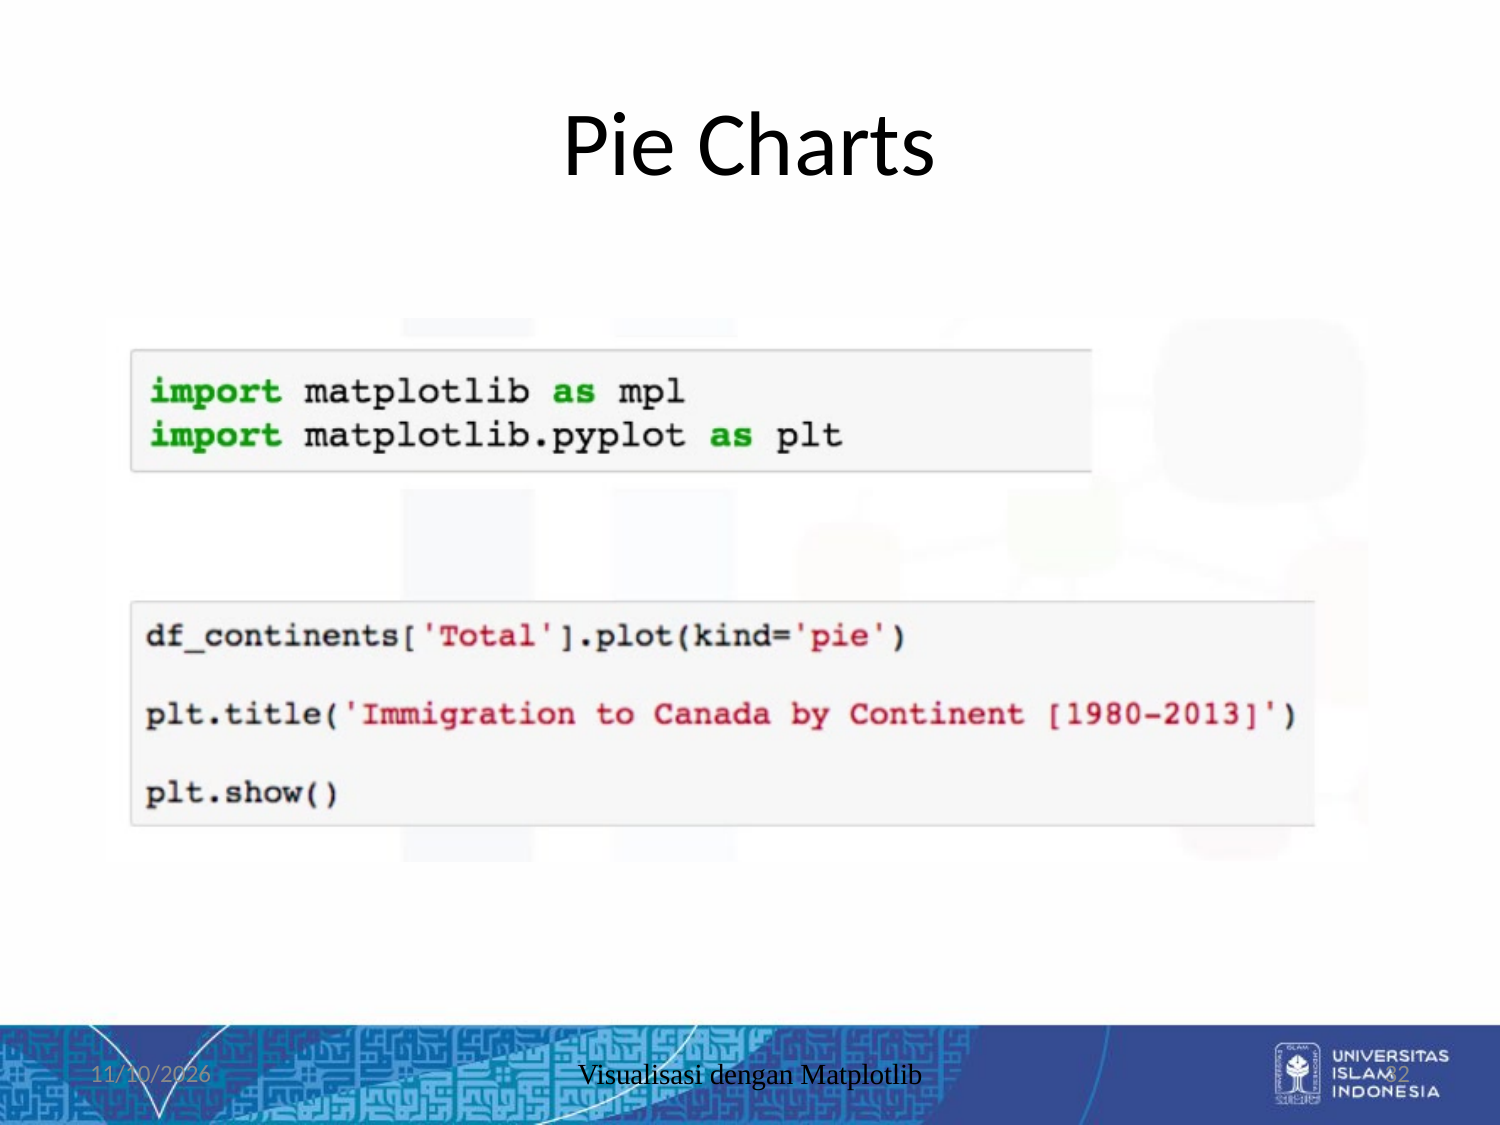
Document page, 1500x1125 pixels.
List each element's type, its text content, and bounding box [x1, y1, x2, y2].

footer Visualisasi dengan Matplotlib [512, 1042, 988, 1103]
picture [0, 0, 1500, 1125]
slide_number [75, 1042, 425, 1103]
slide_number 32 [1074, 1042, 1425, 1103]
title Pie Charts [75, 45, 1425, 233]
